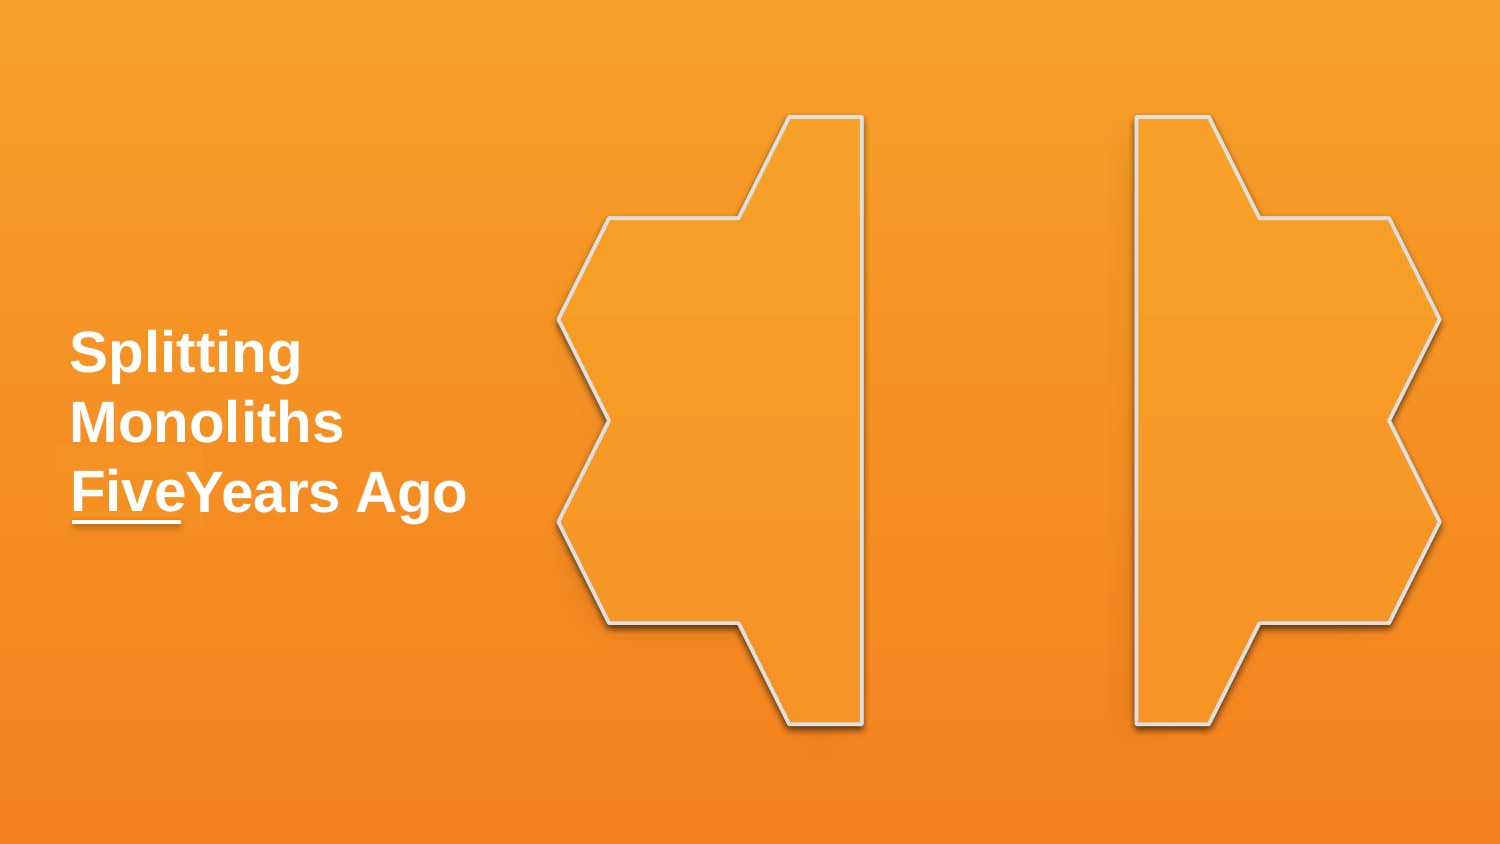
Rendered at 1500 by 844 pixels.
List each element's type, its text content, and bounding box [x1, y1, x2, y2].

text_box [558, 116, 1440, 725]
text_box Five [55, 446, 170, 531]
text_box Splitting Monoliths [55, 306, 553, 538]
text_box Years Ago [170, 446, 484, 532]
text_box [0, 0, 1500, 844]
text_box [1125, 733, 1155, 738]
